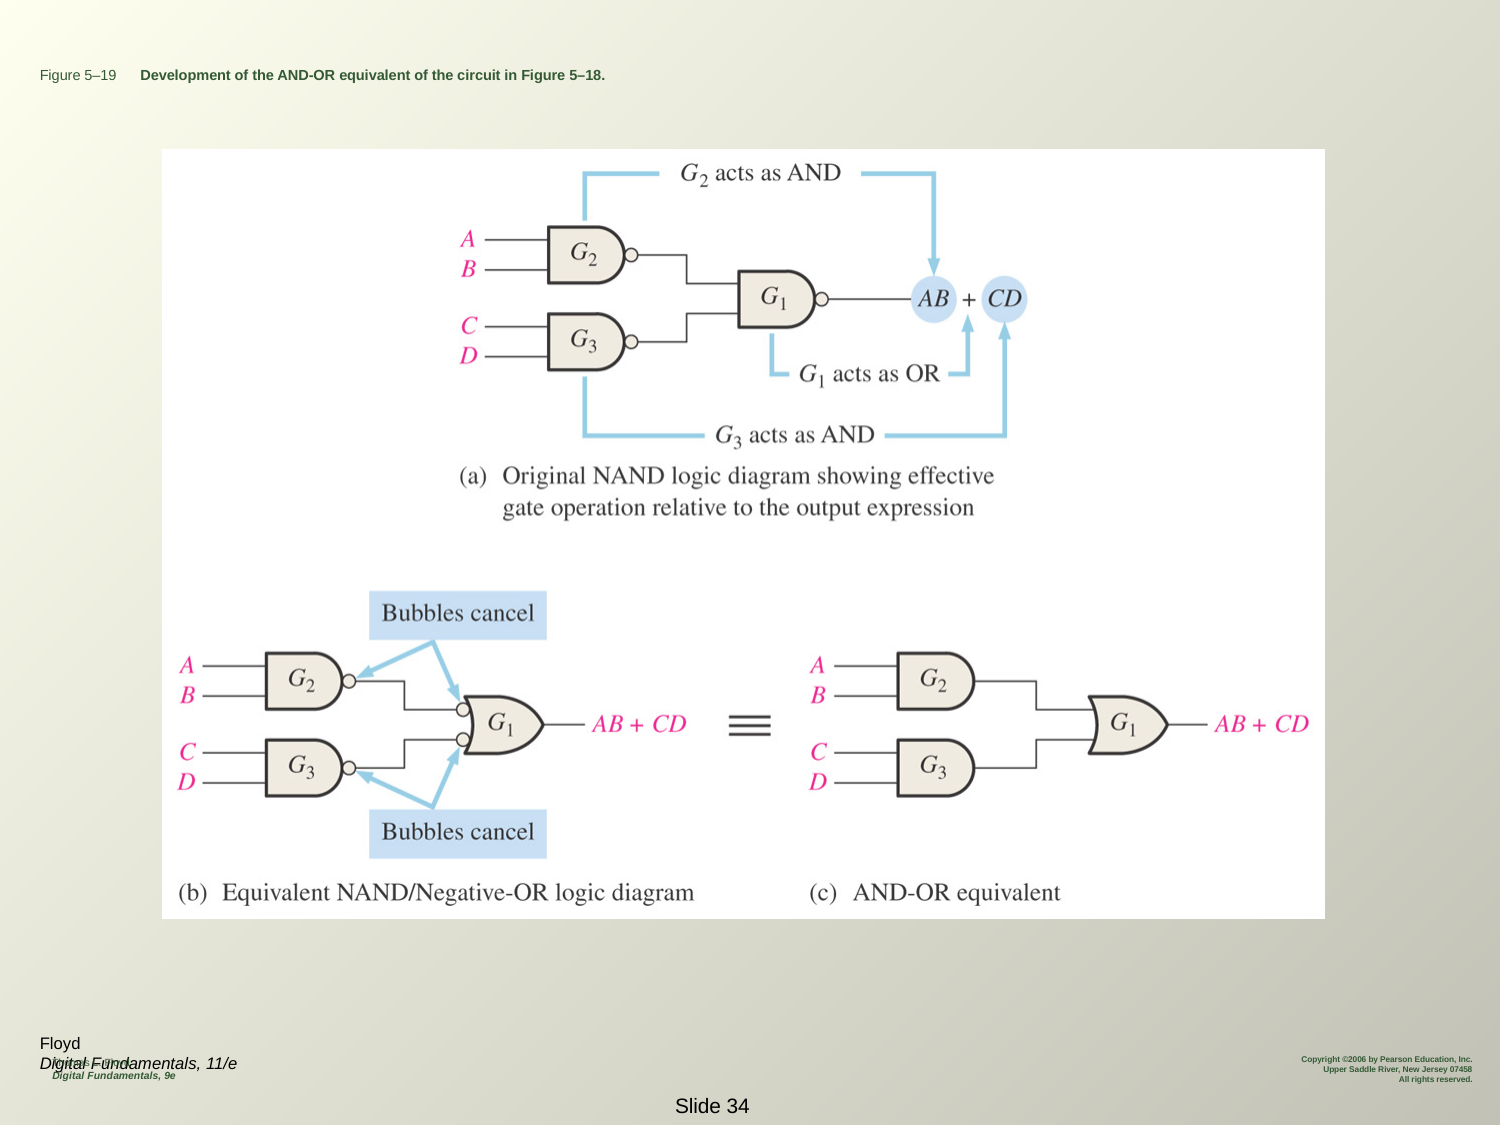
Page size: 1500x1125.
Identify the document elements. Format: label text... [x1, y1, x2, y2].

picture [162, 149, 1325, 919]
title Figure 5–19 Development of the AND-OR equivalent of the circuit in Figure 5–18. [24, 37, 1463, 113]
text_box Thomas L. Floyd Digital Fundamentals, 9e [37, 1024, 688, 1113]
text_box Copyright ©2006 by Pearson Education, Inc. Upper Saddle River, New Jersey 07458 All rights reserved. [1112, 1024, 1488, 1113]
